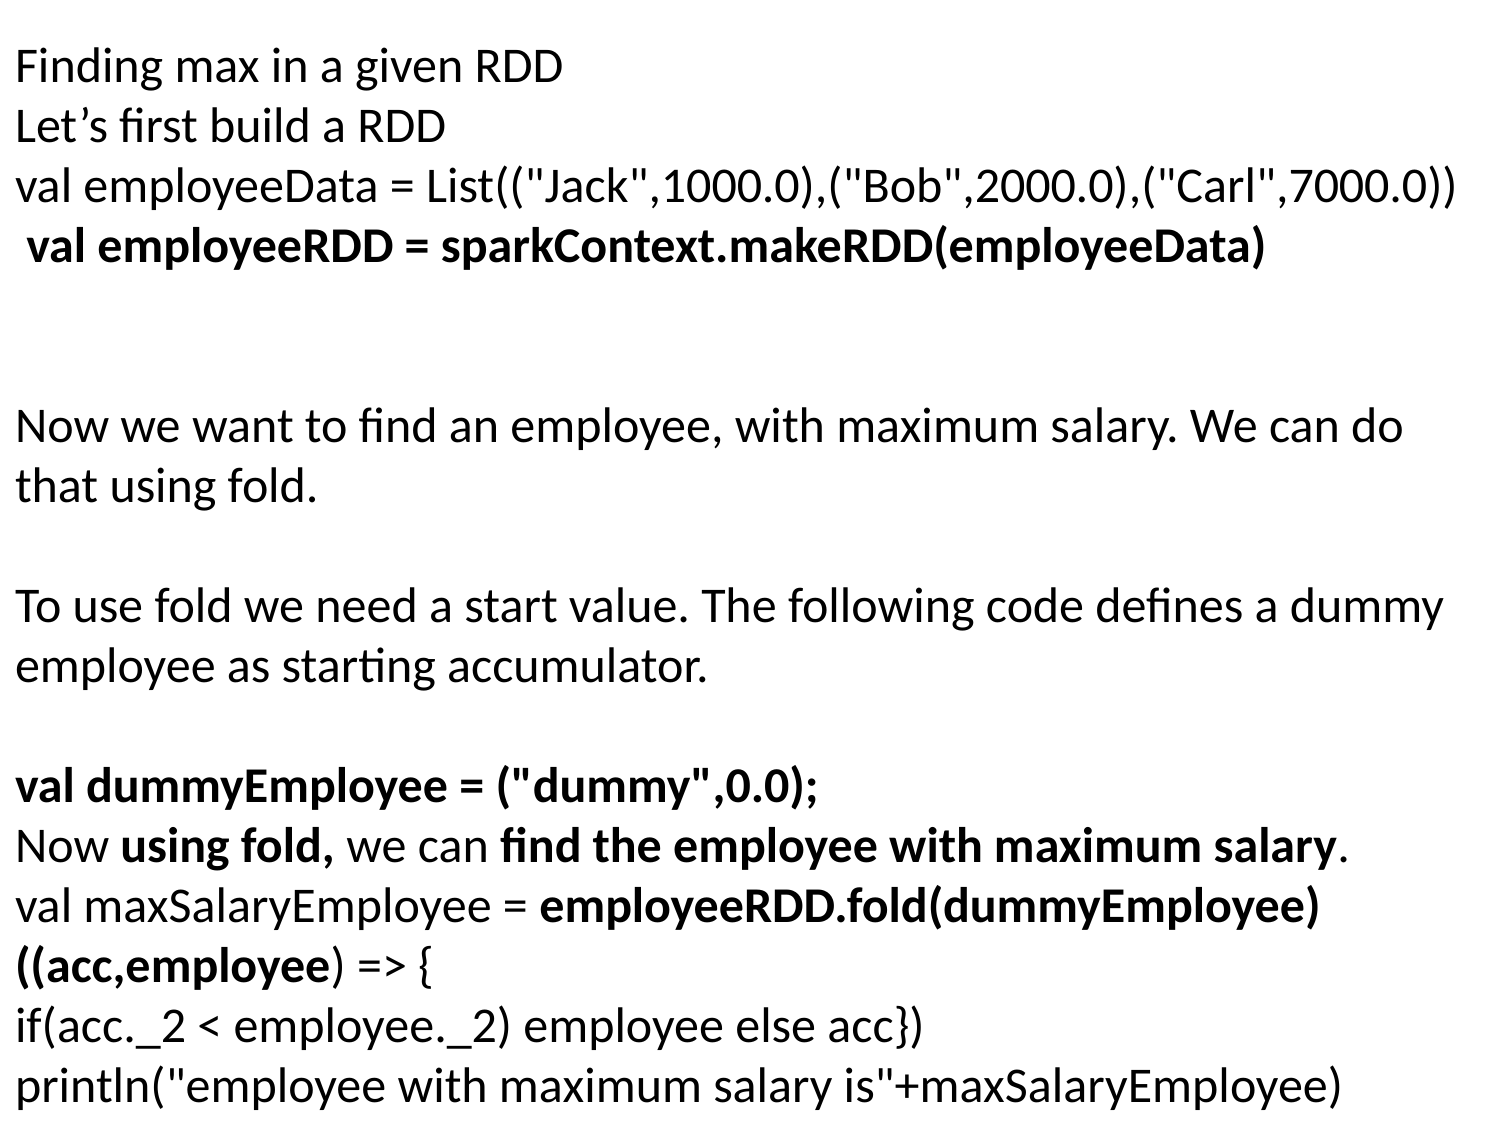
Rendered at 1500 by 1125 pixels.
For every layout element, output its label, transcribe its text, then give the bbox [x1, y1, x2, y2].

text_box Finding max in a given RDD Let’s first build a RDD val employeeData = List(("Jack",1000.0),("Bob",2000.0),("Carl",7000.0)) val employeeRDD = sparkContext.makeRDD(employeeData) Now we want to find an employee, with maximum salary. We can do that using fold. To use fold we need a start value. The following code defines a dummy employee as starting accumulator. val dummyEmployee = ("dummy",0.0); Now using fold, we can find the employee with maximum salary. val maxSalaryEmployee = employeeRDD.fold(dummyEmployee)((acc,employee) => { if(acc._2 < employee._2) employee else acc}) println("employee with maximum salary is"+maxSalaryEmployee) [0, 24, 1488, 1120]
